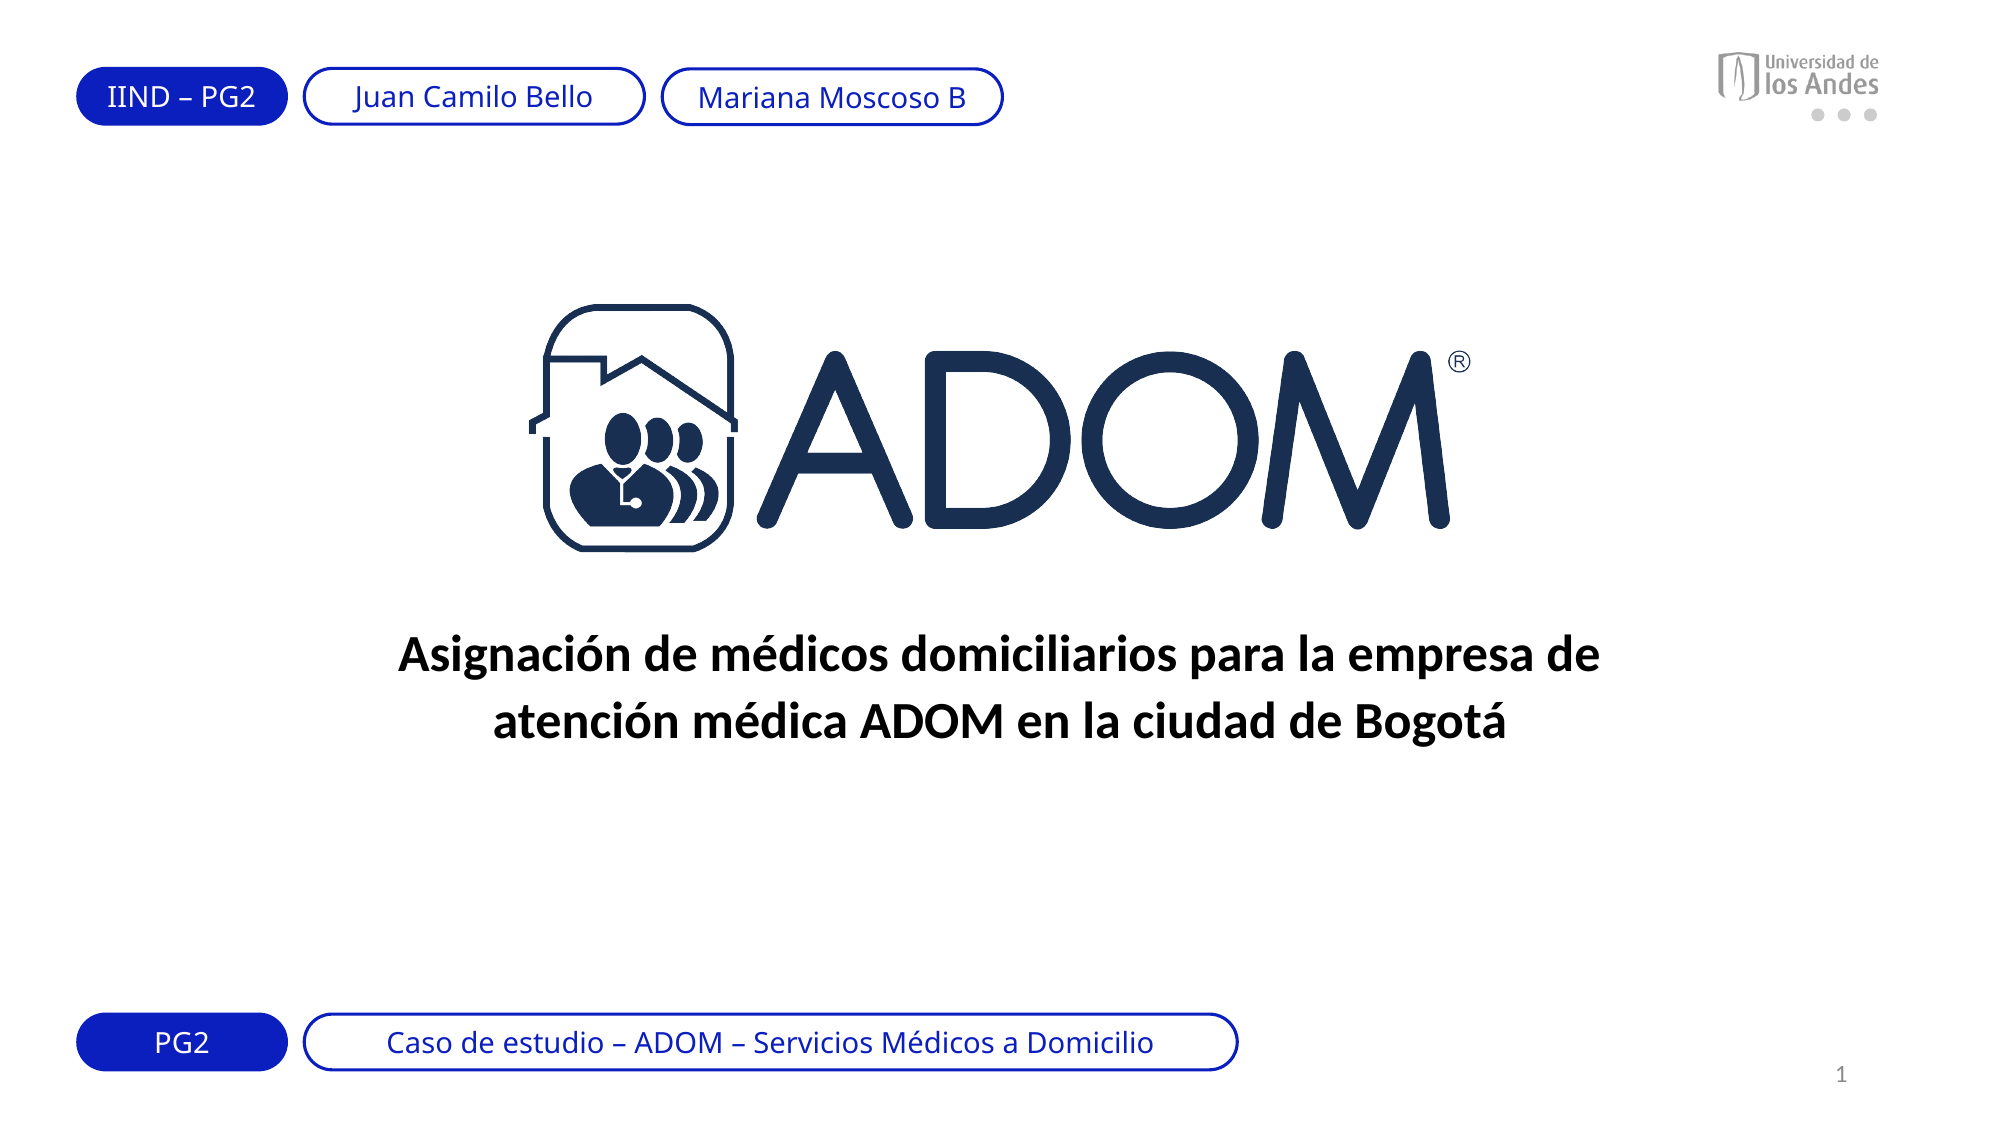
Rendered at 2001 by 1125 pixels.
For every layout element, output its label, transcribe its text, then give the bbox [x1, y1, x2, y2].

picture [1717, 52, 1879, 101]
picture [520, 295, 1479, 563]
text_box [1811, 108, 1877, 122]
slide_number 1 [1412, 1042, 1863, 1103]
text_box Juan Camilo Bello [304, 68, 645, 125]
text_box Asignación de médicos domiciliarios para la empresa de atención médica ADOM en la ciudad de Bogotá [312, 607, 1688, 757]
text_box Caso de estudio – ADOM – Servicios Médicos a Domicilio [304, 1014, 1238, 1070]
text_box Mariana Moscoso B [662, 68, 1003, 125]
text_box PG2 [77, 1014, 287, 1070]
text_box IIND – PG2 [77, 68, 287, 125]
